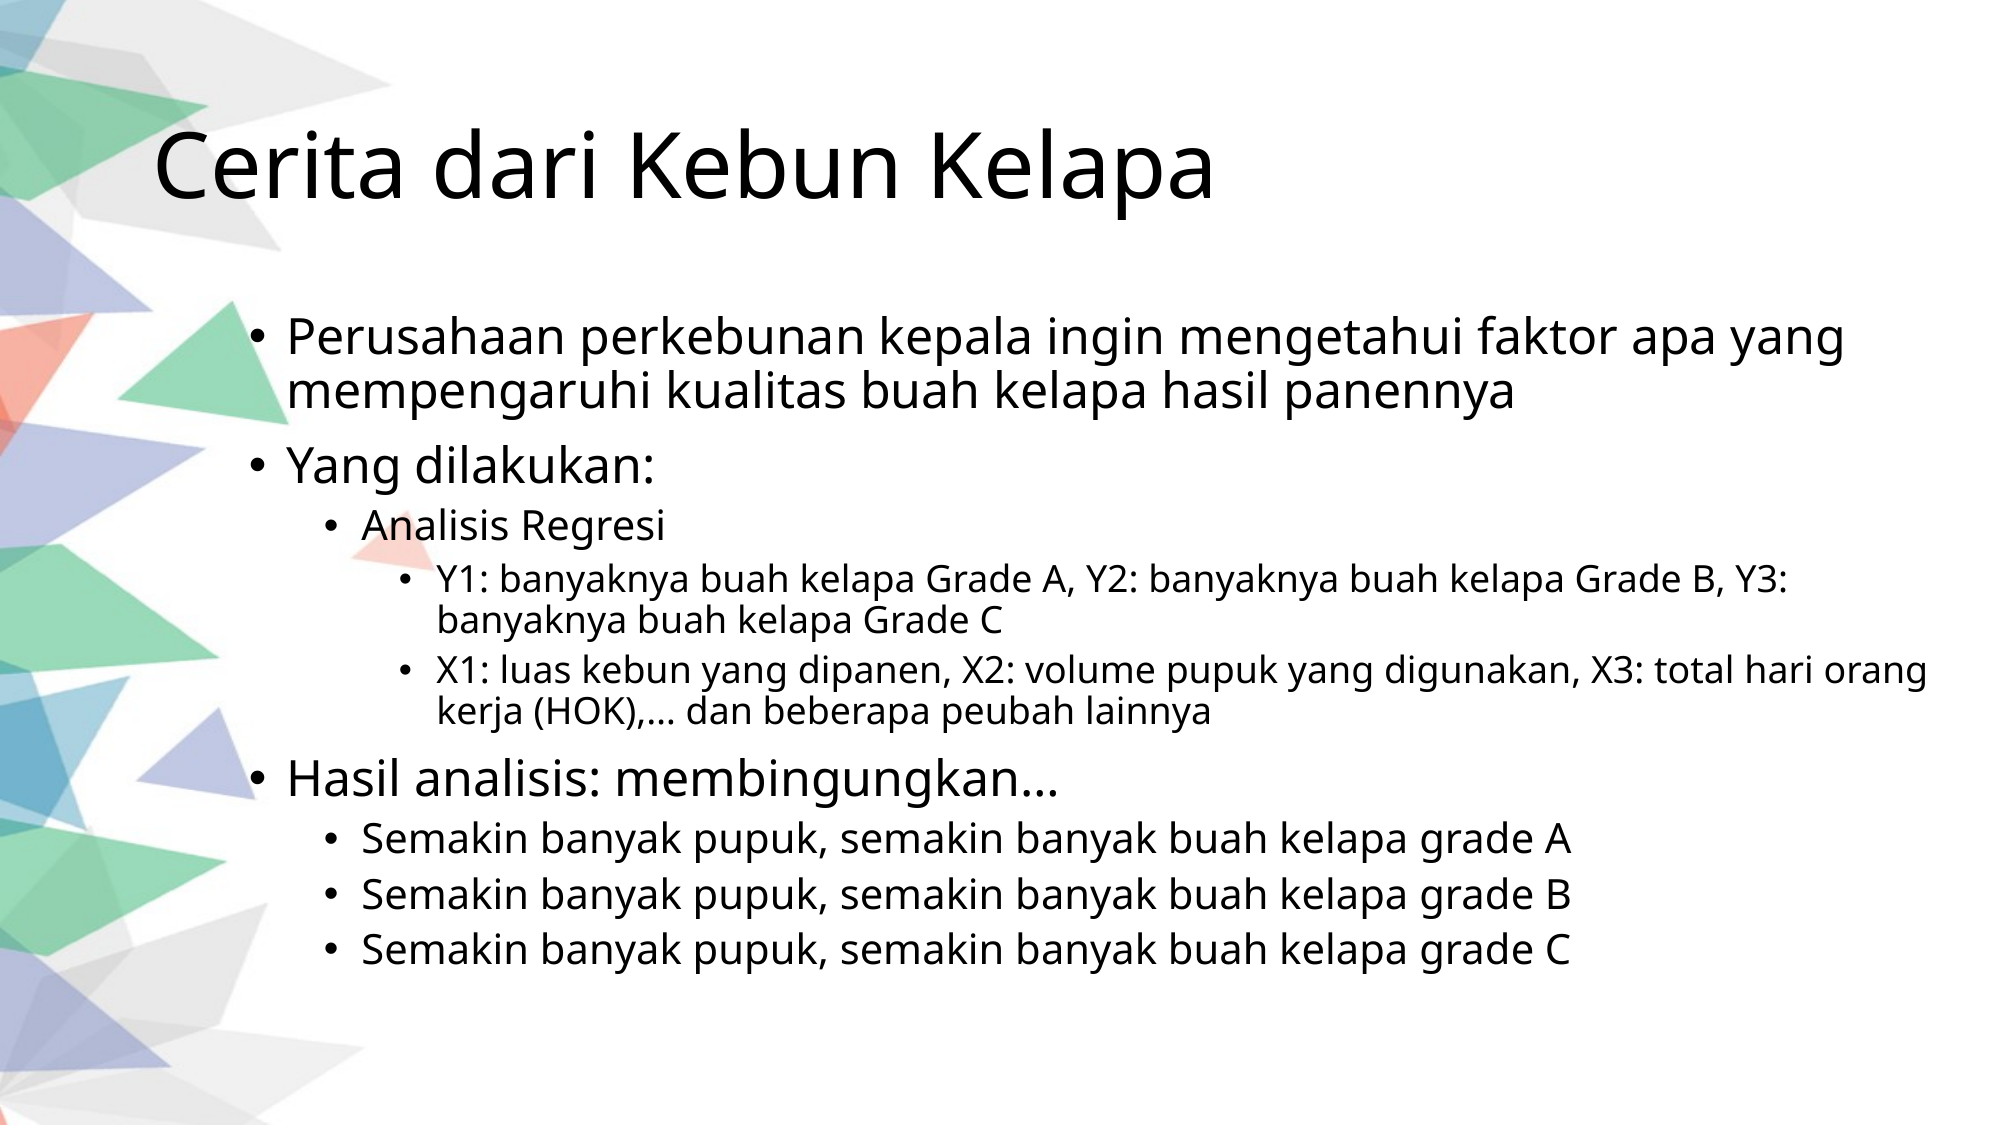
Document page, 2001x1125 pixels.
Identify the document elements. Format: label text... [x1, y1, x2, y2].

picture [0, 0, 2001, 1125]
list Perusahaan perkebunan kepala ingin mengetahui faktor apa yang mempengaruhi kualitas buah kelapa hasil panennya Yang dilakukan: Analisis Regresi Y1: banyaknya buah kelapa Grade A, Y2: banyaknya buah kelapa Grade B, Y3: banyaknya buah kelapa Grade C X1: luas kebun yang dipanen, X2: volume pupuk yang digunakan, X3: total hari orang kerja (HOK),… dan beberapa peubah lainnya Hasil analisis: membingungkan… Semakin banyak pupuk, semakin banyak buah kelapa grade A Semakin banyak pupuk, semakin banyak buah kelapa grade B Semakin banyak pupuk, semakin banyak buah kelapa grade C [233, 304, 1959, 1018]
title Cerita dari Kebun Kelapa [137, 59, 1863, 278]
